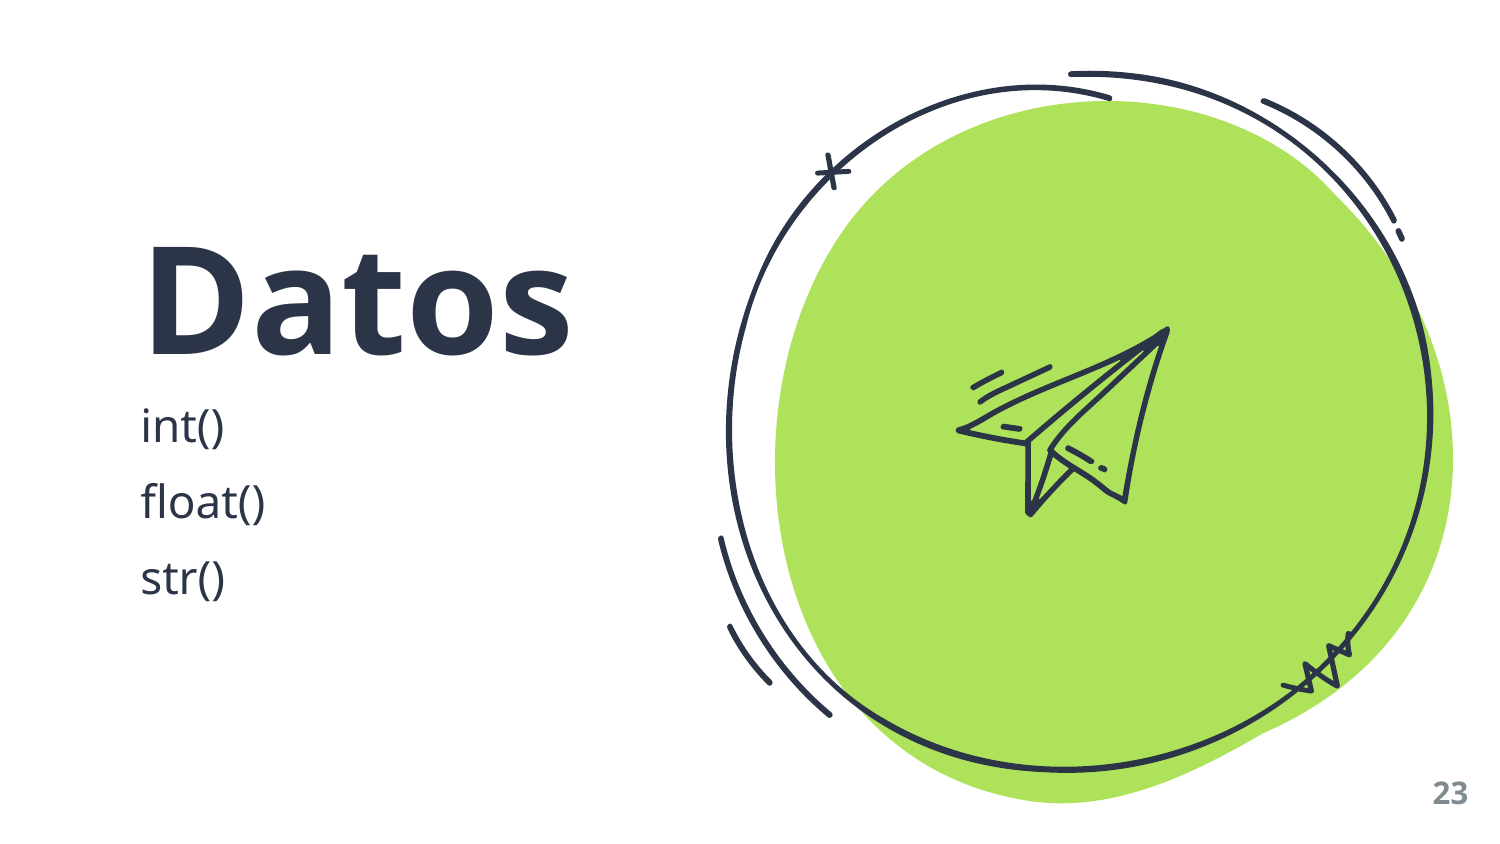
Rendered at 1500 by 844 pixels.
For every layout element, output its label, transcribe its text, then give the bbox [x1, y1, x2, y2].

text_box [955, 326, 1170, 518]
title Datos [140, 221, 676, 387]
subtitle int() float() str() [140, 396, 710, 682]
slide_number 23 [1378, 769, 1469, 820]
